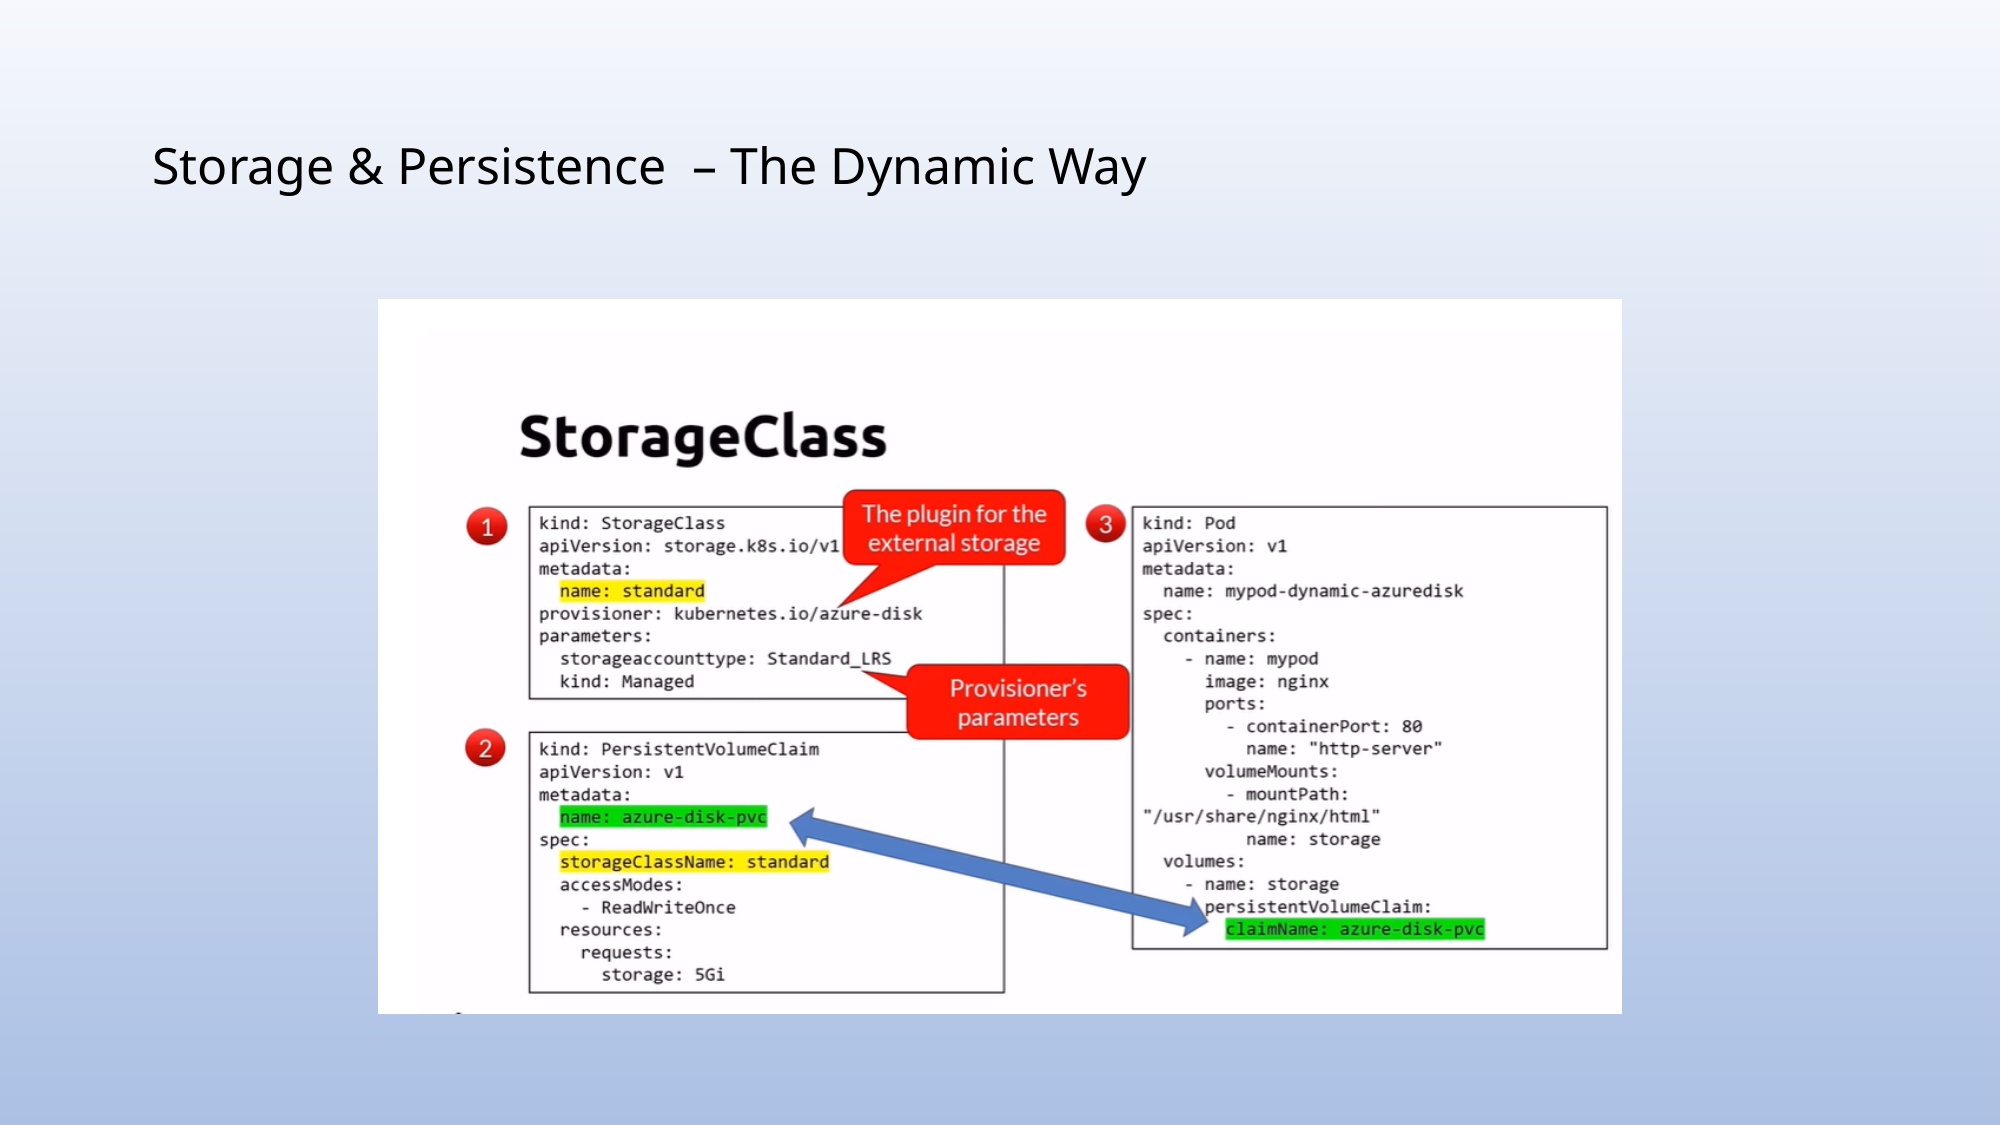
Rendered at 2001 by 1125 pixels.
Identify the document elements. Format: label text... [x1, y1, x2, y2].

title Storage & Persistence – The Dynamic Way [137, 59, 1863, 278]
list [378, 299, 1622, 1014]
